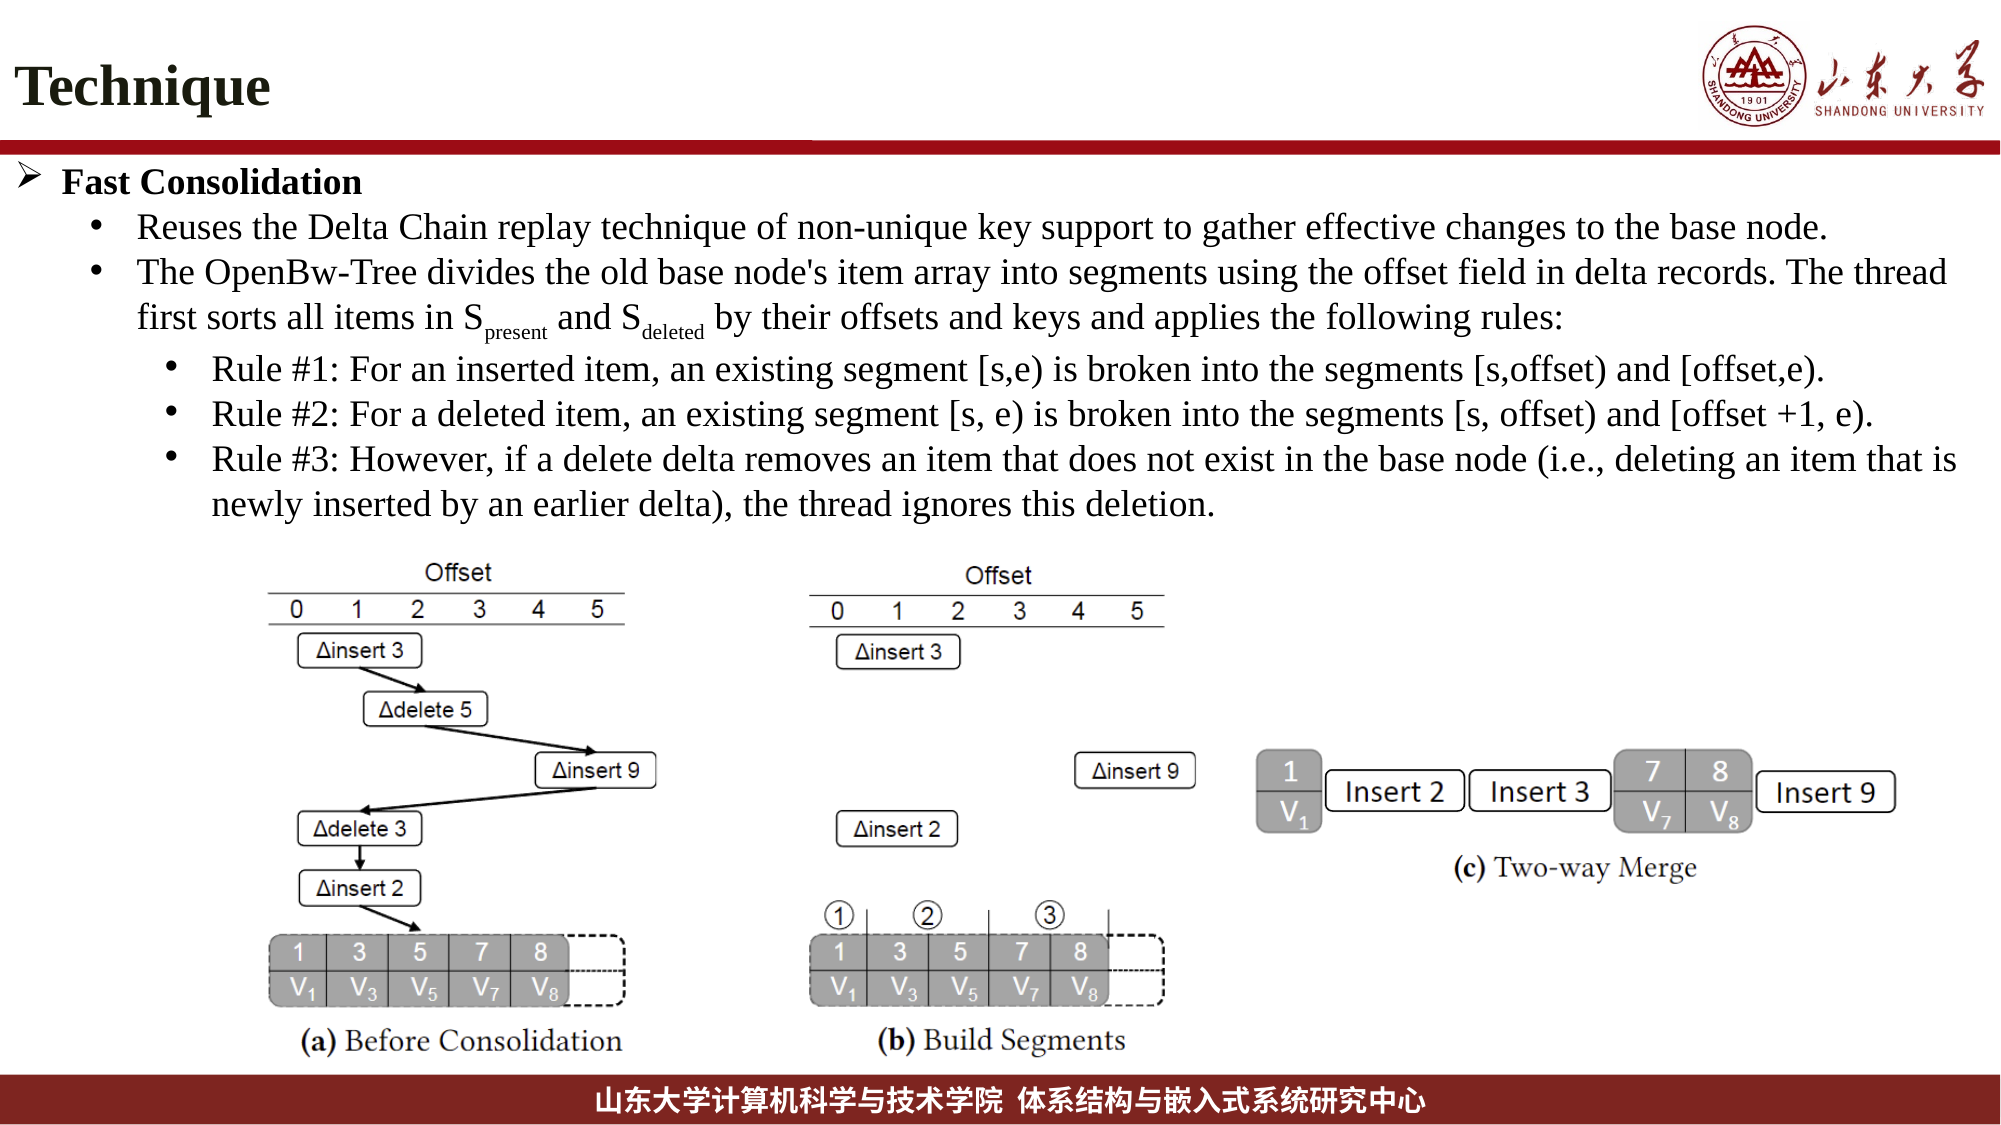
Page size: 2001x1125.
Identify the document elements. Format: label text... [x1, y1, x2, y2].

picture [1698, 21, 1985, 130]
picture [791, 551, 1209, 1068]
picture [247, 551, 679, 1068]
text_box Fast Consolidation Reuses the Delta Chain replay technique of non-unique key support to gather effective changes to the base node. The OpenBw-Tree divides the old base node's item array into segments using the offset field in delta records. The thread first sorts all items in Spresent and Sdeleted by their offsets and keys and applies the following rules: Rule #1: For an inserted item, an existing segment [s,e) is broken into the segments [s,offset) and [offset,e). Rule #2: For a deleted item, an existing segment [s, e) is broken into the segments [s, offset) and [offset +1, e). Rule #3: However, if a delete delta removes an item that does not exist in the base node (i.e., deleting an item that is newly inserted by an earlier delta), the thread ignores this deletion. [0, 149, 2000, 531]
title Technique [0, 48, 1575, 149]
picture [1235, 724, 1915, 895]
